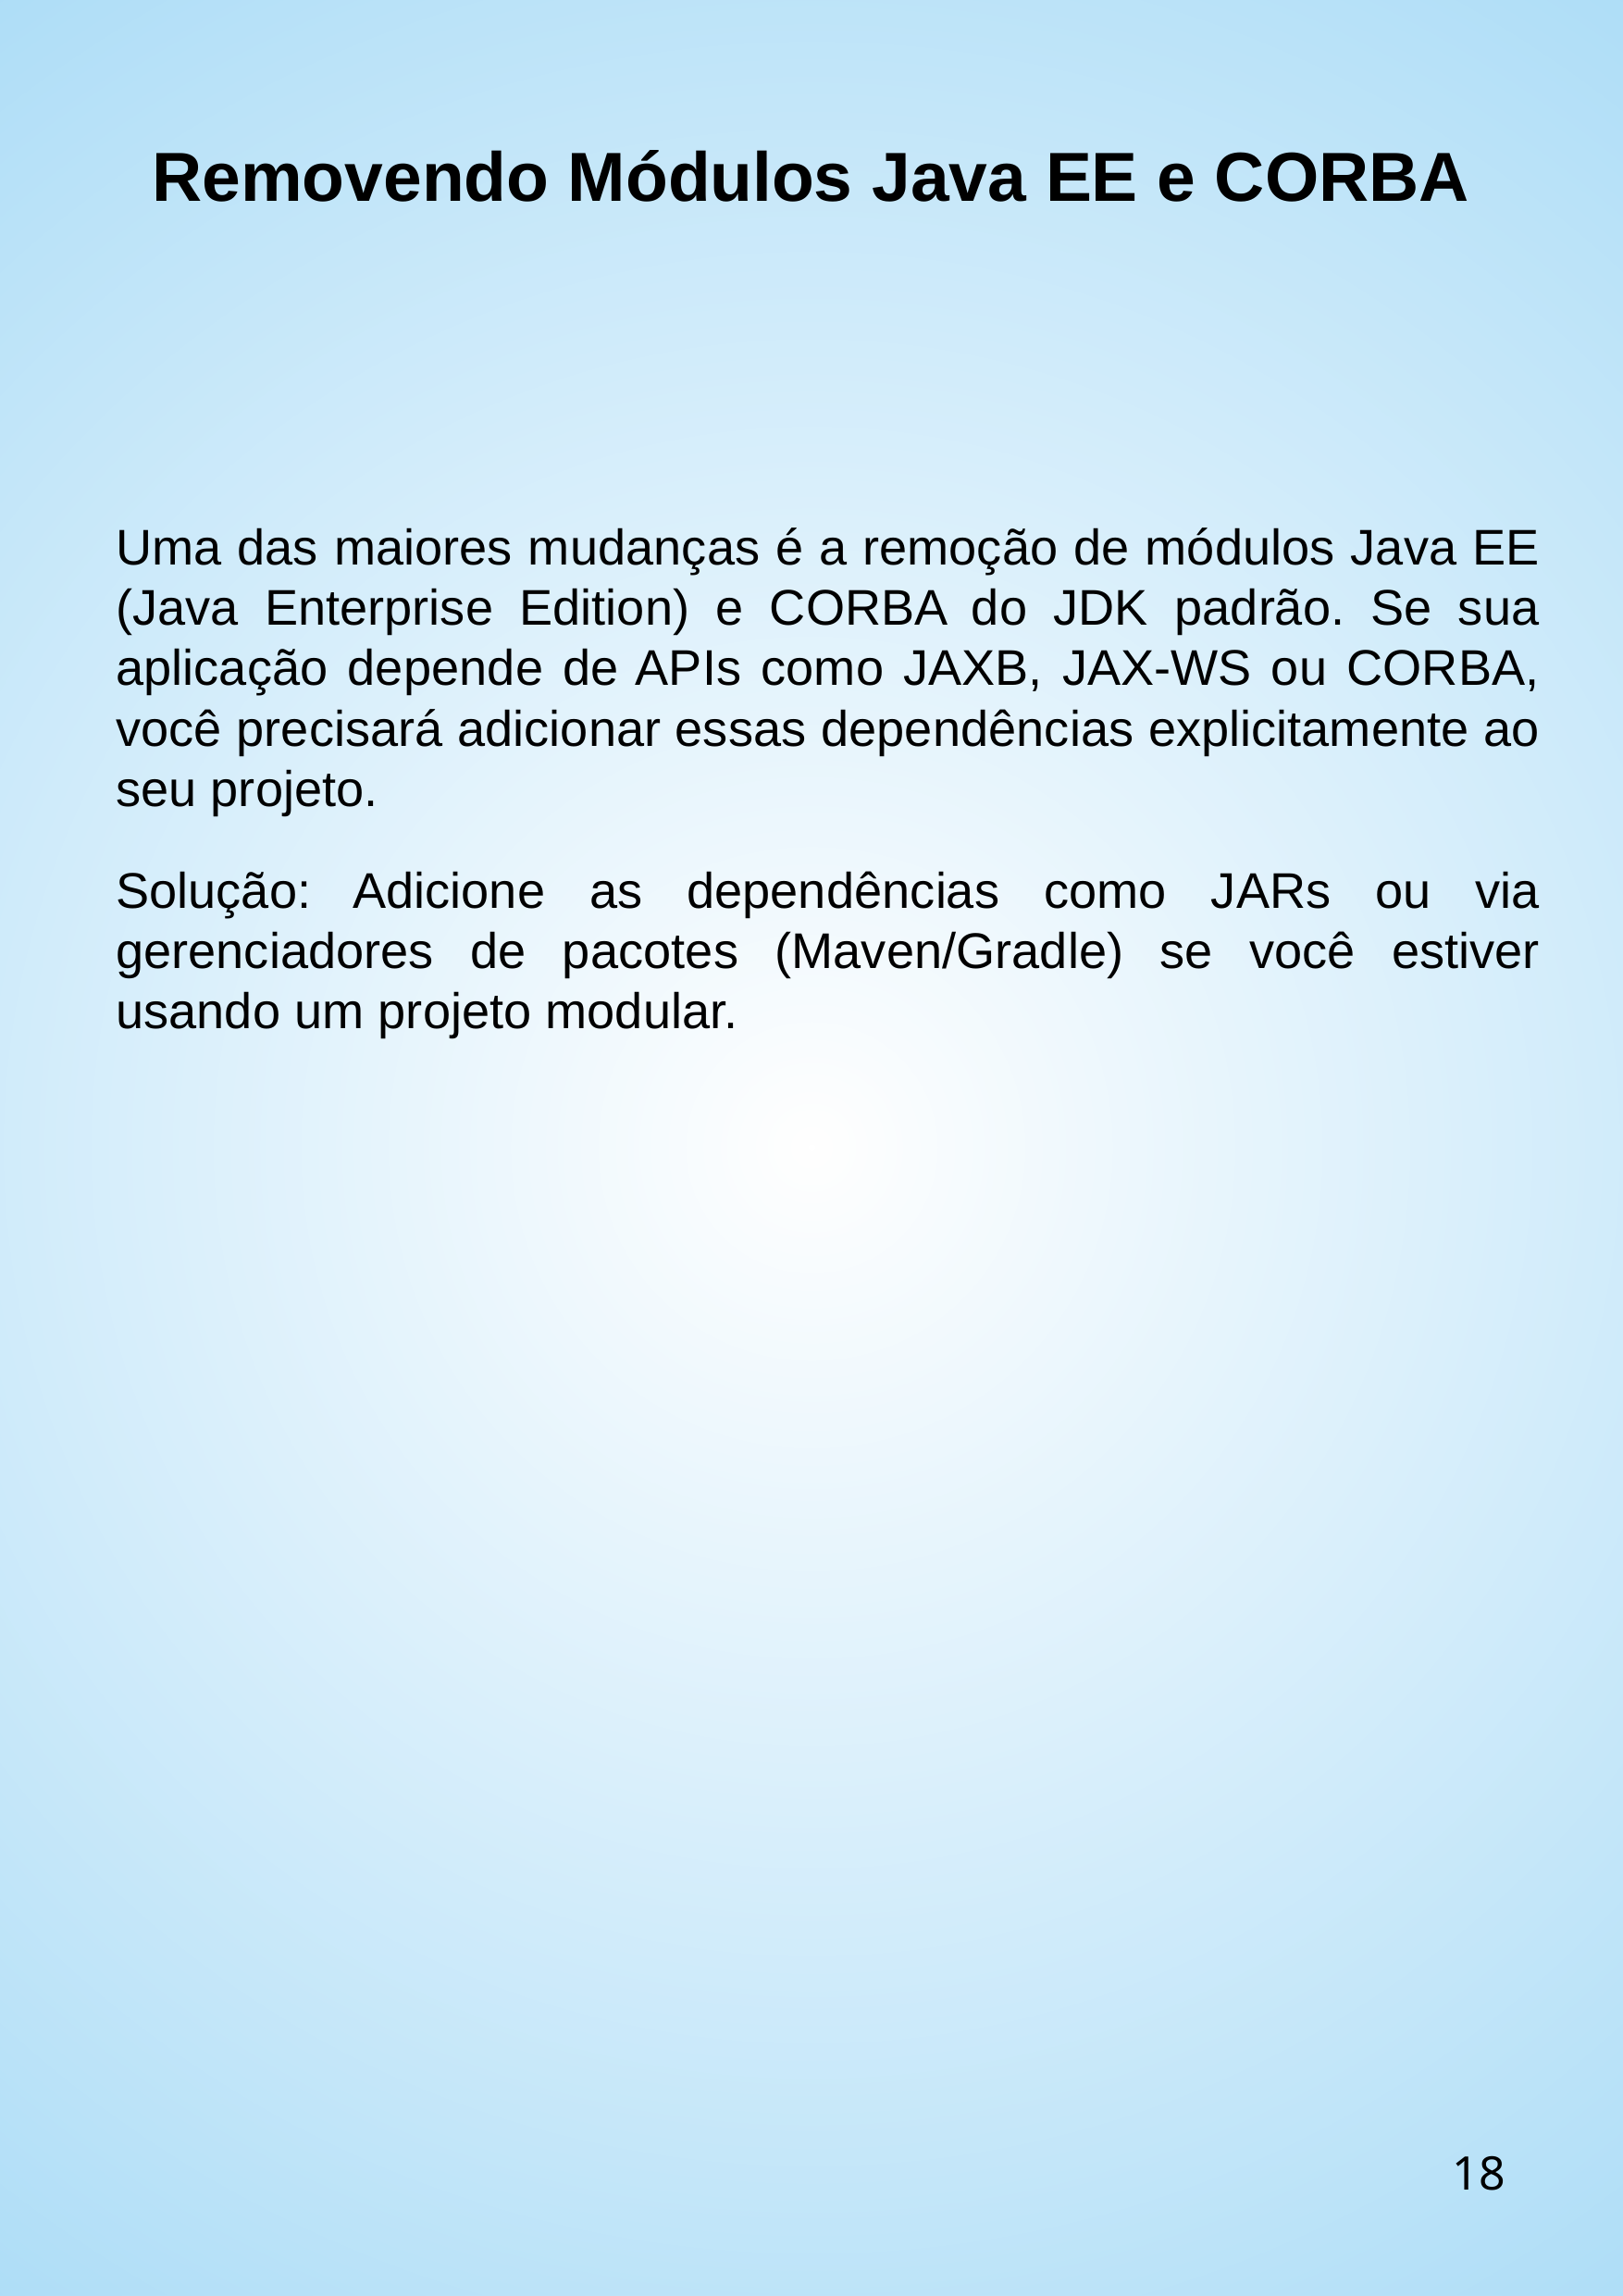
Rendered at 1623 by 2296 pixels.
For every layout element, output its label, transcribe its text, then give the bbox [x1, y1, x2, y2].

list Uma das maiores mudanças é a remoção de módulos Java EE (Java Enterprise Edition) e CORBA do JDK padrão. Se sua aplicação depende de APIs como JAXB, JAX-WS ou CORBA, você precisará adicionar essas dependências explicitamente ao seu projeto. Solução: Adicione as dependências como JARs ou via gerenciadores de pacotes (Maven/Gradle) se você estiver usando um projeto modular. [81, 366, 1542, 2051]
title Removendo Módulos Java EE e CORBA [81, 0, 1542, 366]
